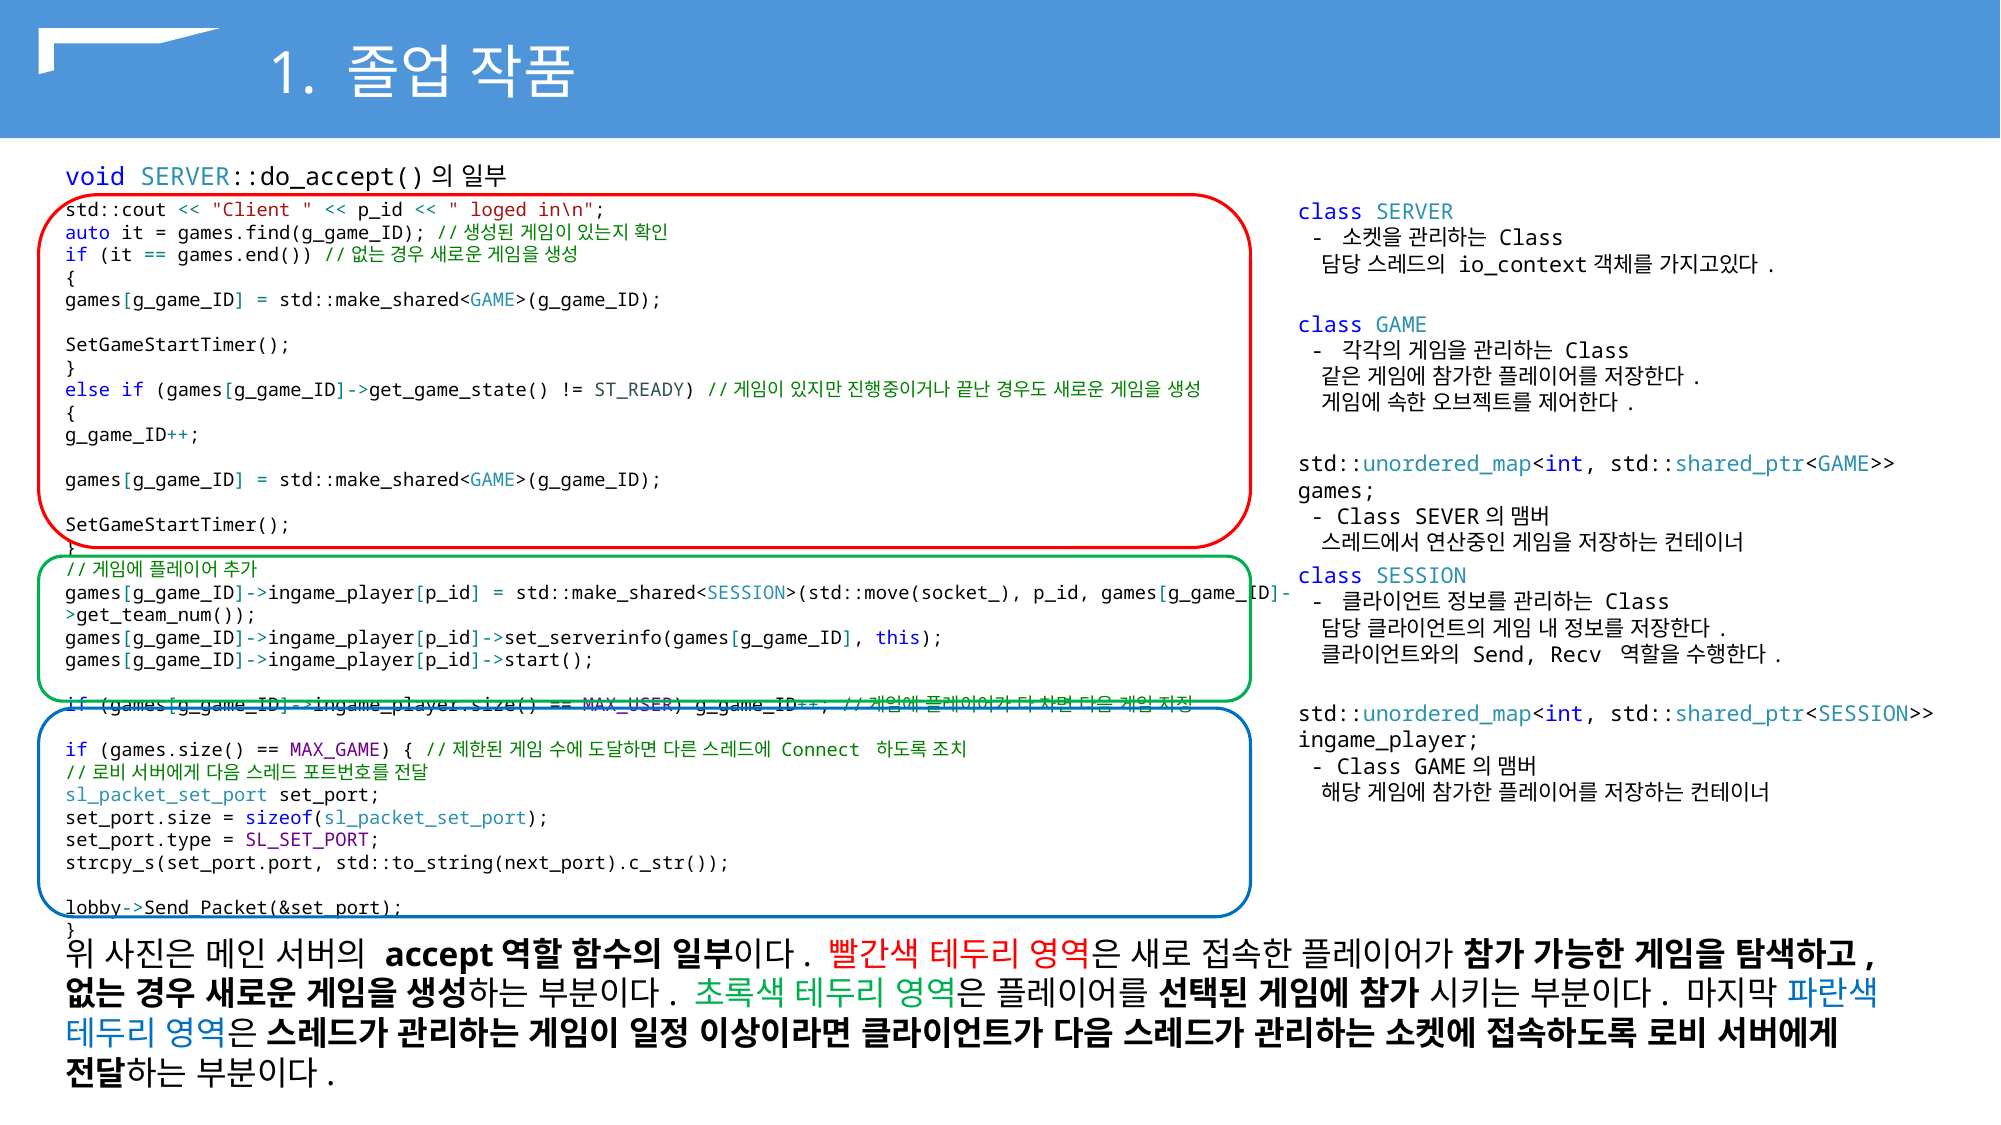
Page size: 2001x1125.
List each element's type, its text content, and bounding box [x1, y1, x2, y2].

text_box class SERVER - 소켓을 관리하는 Class 담당 스레드의 io_context객체를 가지고있다. [1283, 190, 1912, 284]
text_box std::unordered_map<int, std::shared_ptr<GAME>> games; - Class SEVER의 맴버 스레드에서 연산중인 게임을 저장하는 컨테이너 [1283, 442, 1912, 554]
text_box [0, 0, 2000, 140]
text_box [37, 554, 1253, 703]
text_box 위 사진은 메인 서버의 accept역할 함수의 일부이다. 빨간색 테두리 영역은 새로 접속한 플레이어가 참가 가능한 게임을 탐색하고, 없는 경우 새로운 게임을 생성하는 부분이다. 초록색 테두리 영역은 플레이어를 선택된 게임에 참가 시키는 부분이다. 마지막 파란색 테두리 영역은 스레드가 관리하는 게임이 일정 이상이라면 클라이언트가 다음 스레드가 관리하는 소켓에 접속하도록 로비 서버에게 전달하는 부분이다. [50, 925, 1912, 1100]
text_box std::cout << "Client " << p_id << " loged in\n"; auto it = games.find(g_game_ID); //생성된 게임이 있는지 확인 if (it == games.end()) //없는 경우 새로운 게임을 생성 { games[g_game_ID] = std::make_shared<GAME>(g_game_ID); SetGameStartTimer(); } else if (games[g_game_ID]->get_game_state() != ST_READY) //게임이 있지만 진행중이거나 끝난 경우도 새로운 게임을 생성 { g_game_ID++; games[g_game_ID] = std::make_shared<GAME>(g_game_ID); SetGameStartTimer(); } //게임에 플레이어 추가 games[g_game_ID]->ingame_player[p_id] = std::make_shared<SESSION>(std::move(socket_), p_id, games[g_game_ID]->get_team_num()); games[g_game_ID]->ingame_player[p_id]->set_serverinfo(games[g_game_ID], this); games[g_game_ID]->ingame_player[p_id]->start(); if (games[g_game_ID]->ingame_player.size() == MAX_USER) g_game_ID++; //게임에 플레이어가 다 차면 다음 게임 지정 if (games.size() == MAX_GAME) { //제한된 게임 수에 도달하면 다른 스레드에 Connect 하도록 조치 //로비 서버에게 다음 스레드 포트번호를 전달 sl_packet_set_port set_port; set_port.size = sizeof(sl_packet_set_port); set_port.type = SL_SET_PORT; strcpy_s(set_port.port, std::to_string(next_port).c_str()); lobby->Send_Packet(&set_port); } [50, 190, 1363, 925]
text_box class GAME - 각각의 게임을 관리하는 Class 같은 게임에 참가한 플레이어를 저장한다. 게임에 속한 오브젝트를 제어한다. [1283, 302, 1912, 423]
text_box std::unordered_map<int, std::shared_ptr<SESSION>> ingame_player; - Class GAME의 맴버 해당 게임에 참가한 플레이어를 저장하는 컨테이너 [1283, 692, 2000, 813]
text_box [37, 706, 1253, 919]
text_box 1. 졸업 작품 [253, 28, 1064, 113]
text_box [37, 193, 1253, 550]
text_box [36, 26, 221, 77]
text_box class SESSION - 클라이언트 정보를 관리하는 Class 담당 클라이언트의 게임 내 정보를 저장한다. 클라이언트와의 Send, Recv 역할을 수행한다. [1283, 554, 1912, 674]
text_box void SERVER::do_accept()의 일부 [50, 152, 1051, 198]
